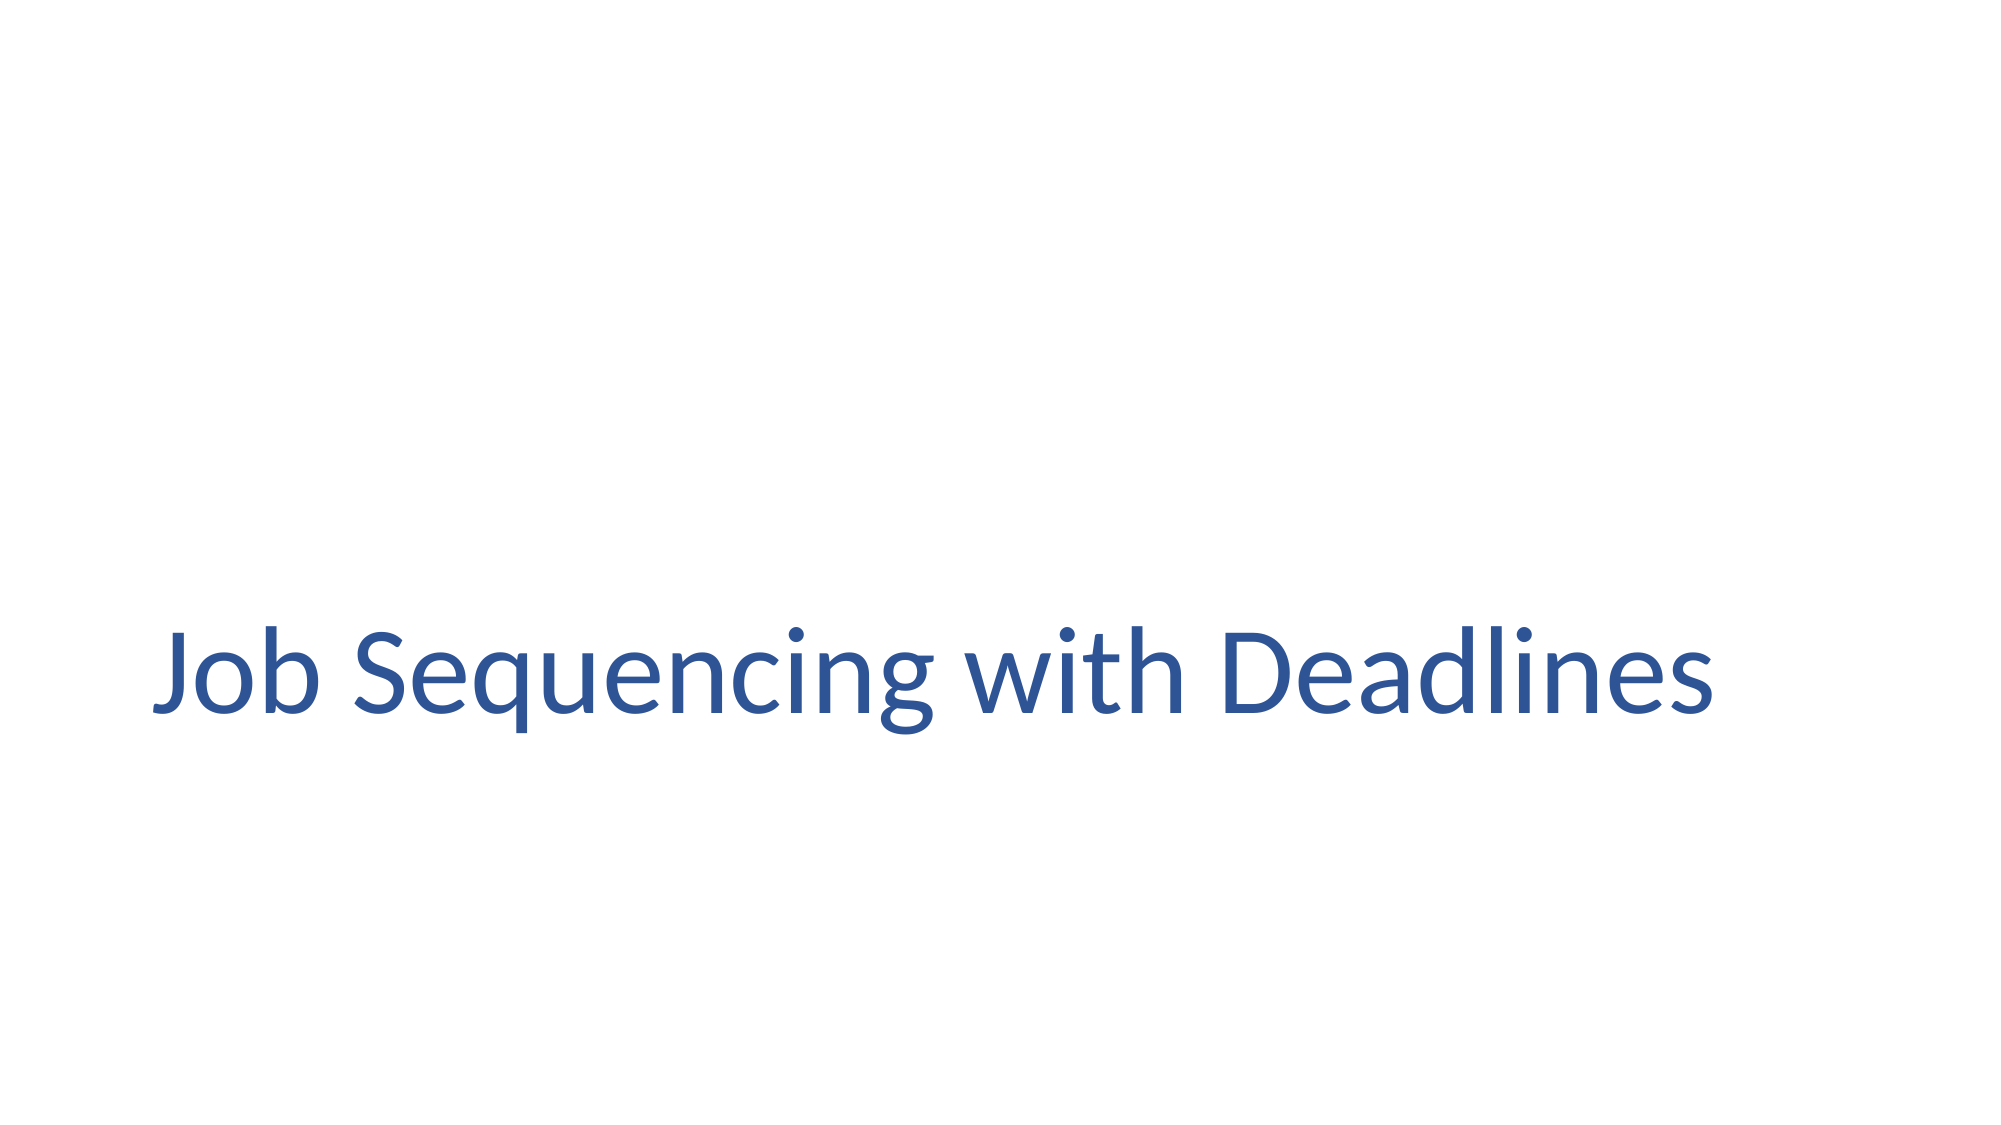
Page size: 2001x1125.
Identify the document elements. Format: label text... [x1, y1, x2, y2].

title Job Sequencing with Deadlines [136, 280, 1862, 749]
